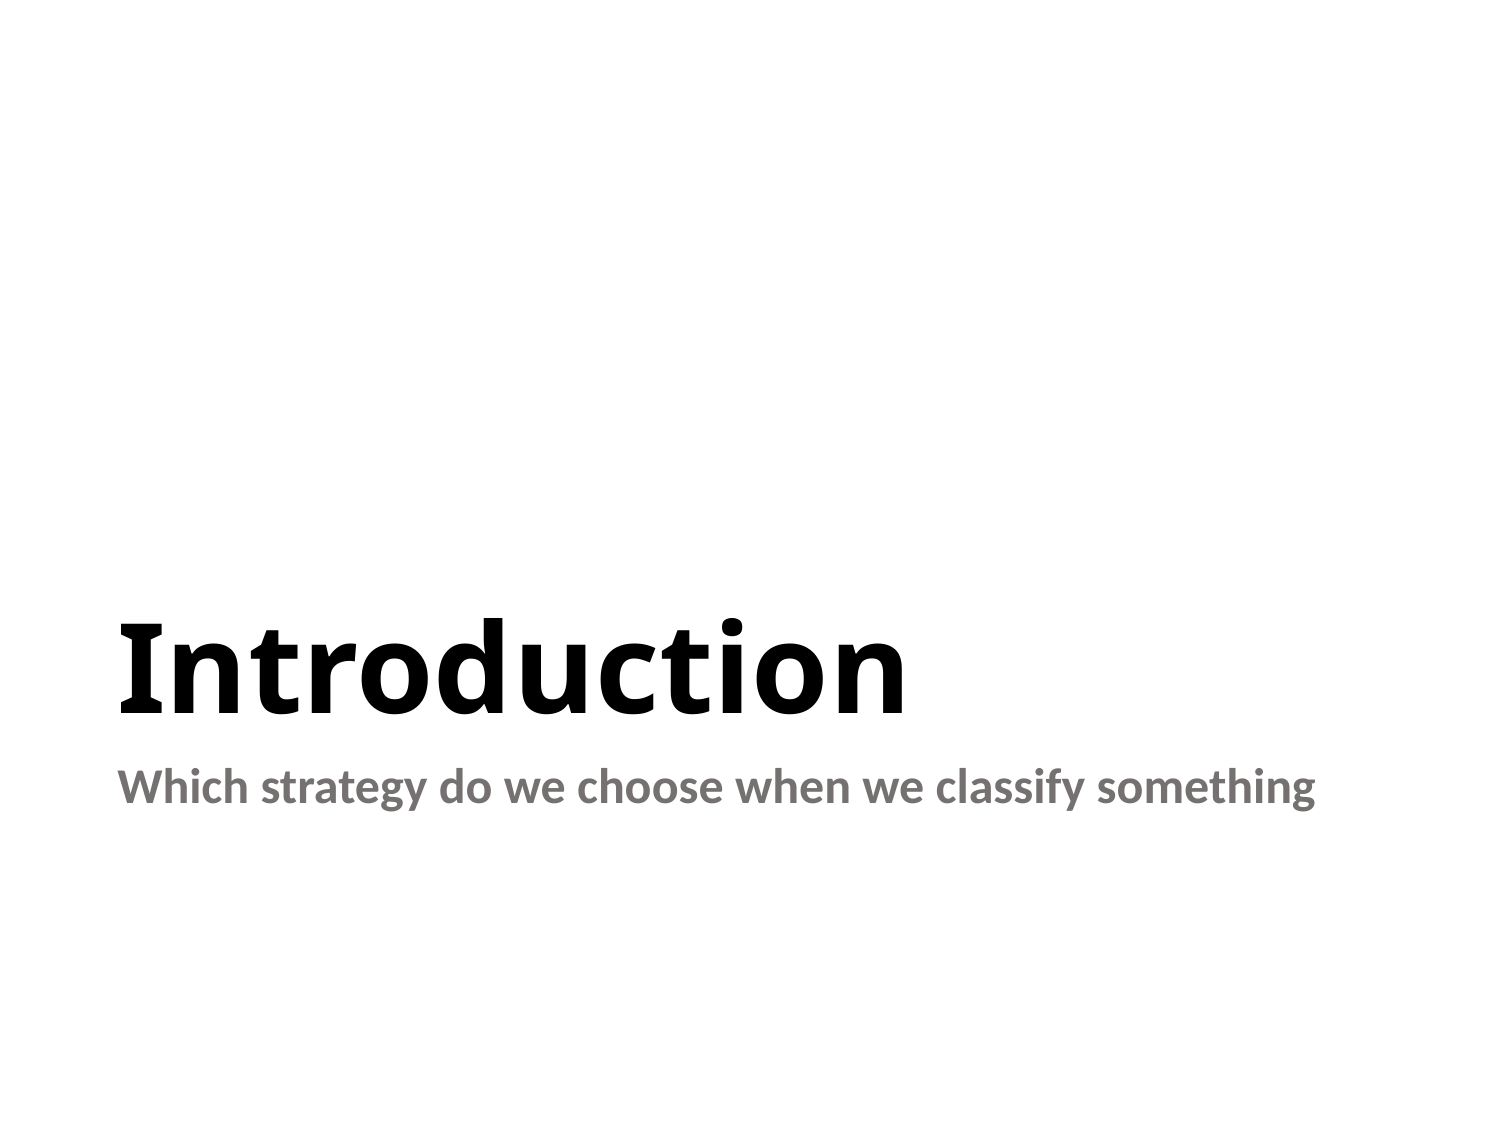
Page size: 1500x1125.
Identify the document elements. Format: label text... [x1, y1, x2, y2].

list Which strategy do we choose when we classify something [102, 752, 1397, 999]
title Introduction [102, 280, 1397, 749]
